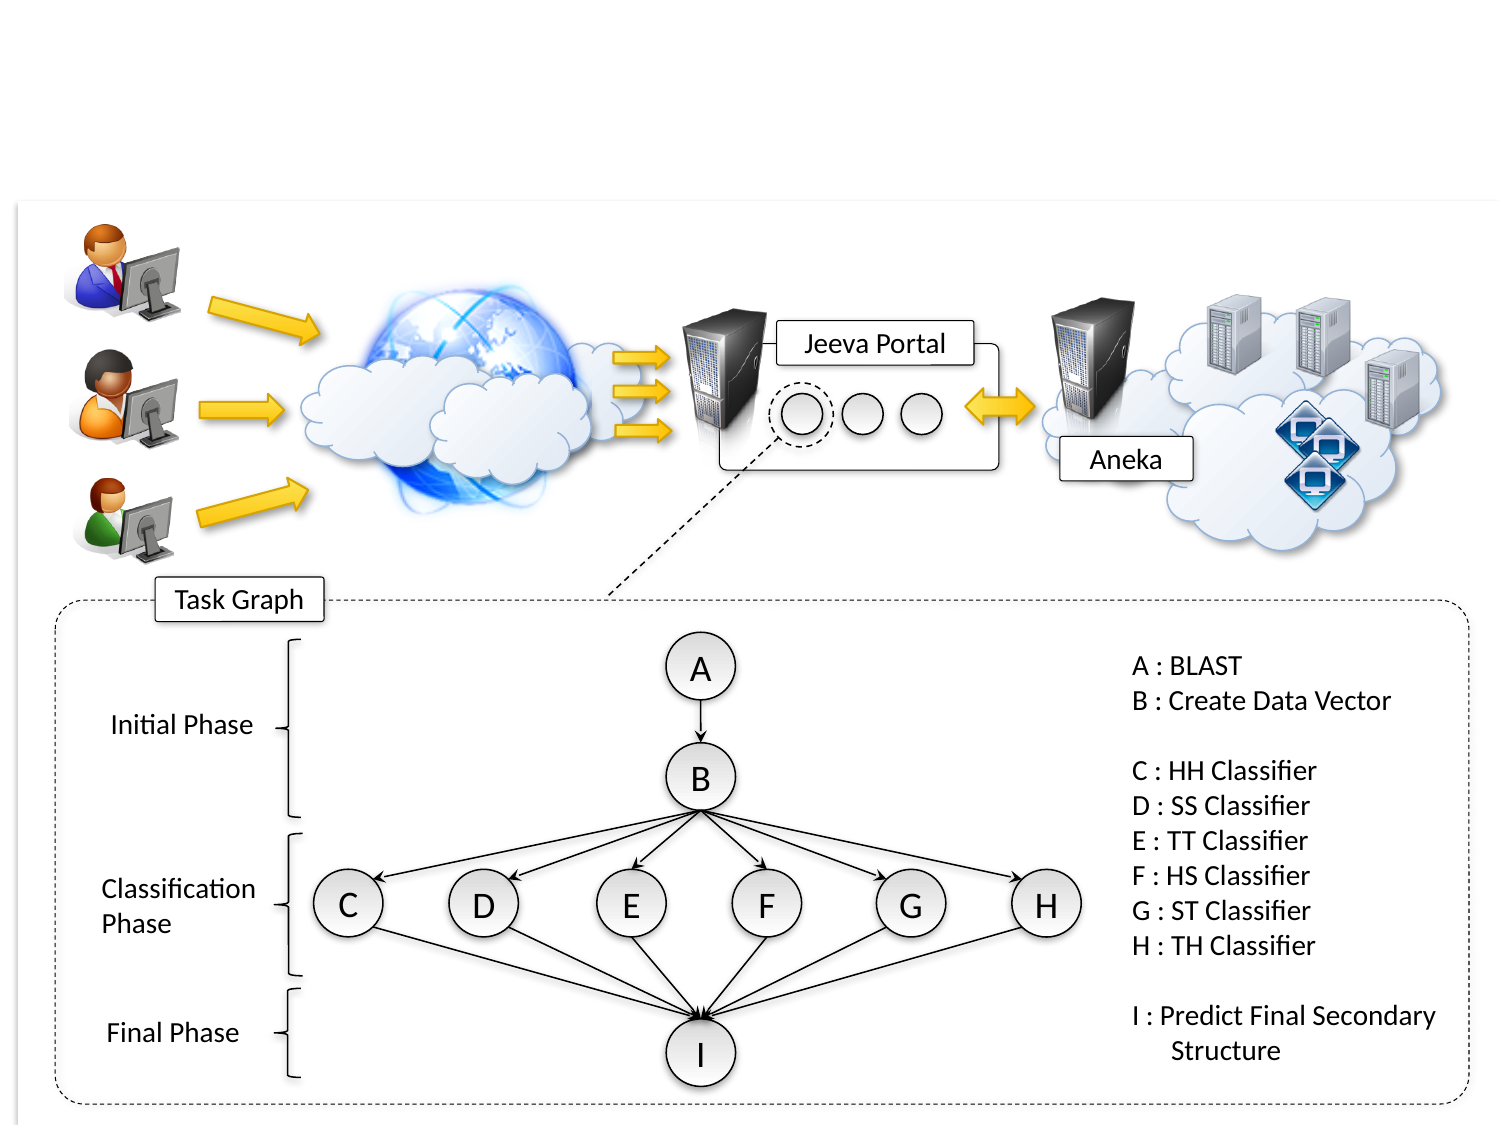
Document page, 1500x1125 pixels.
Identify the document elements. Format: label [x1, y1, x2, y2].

text_box [17, 200, 1500, 1125]
